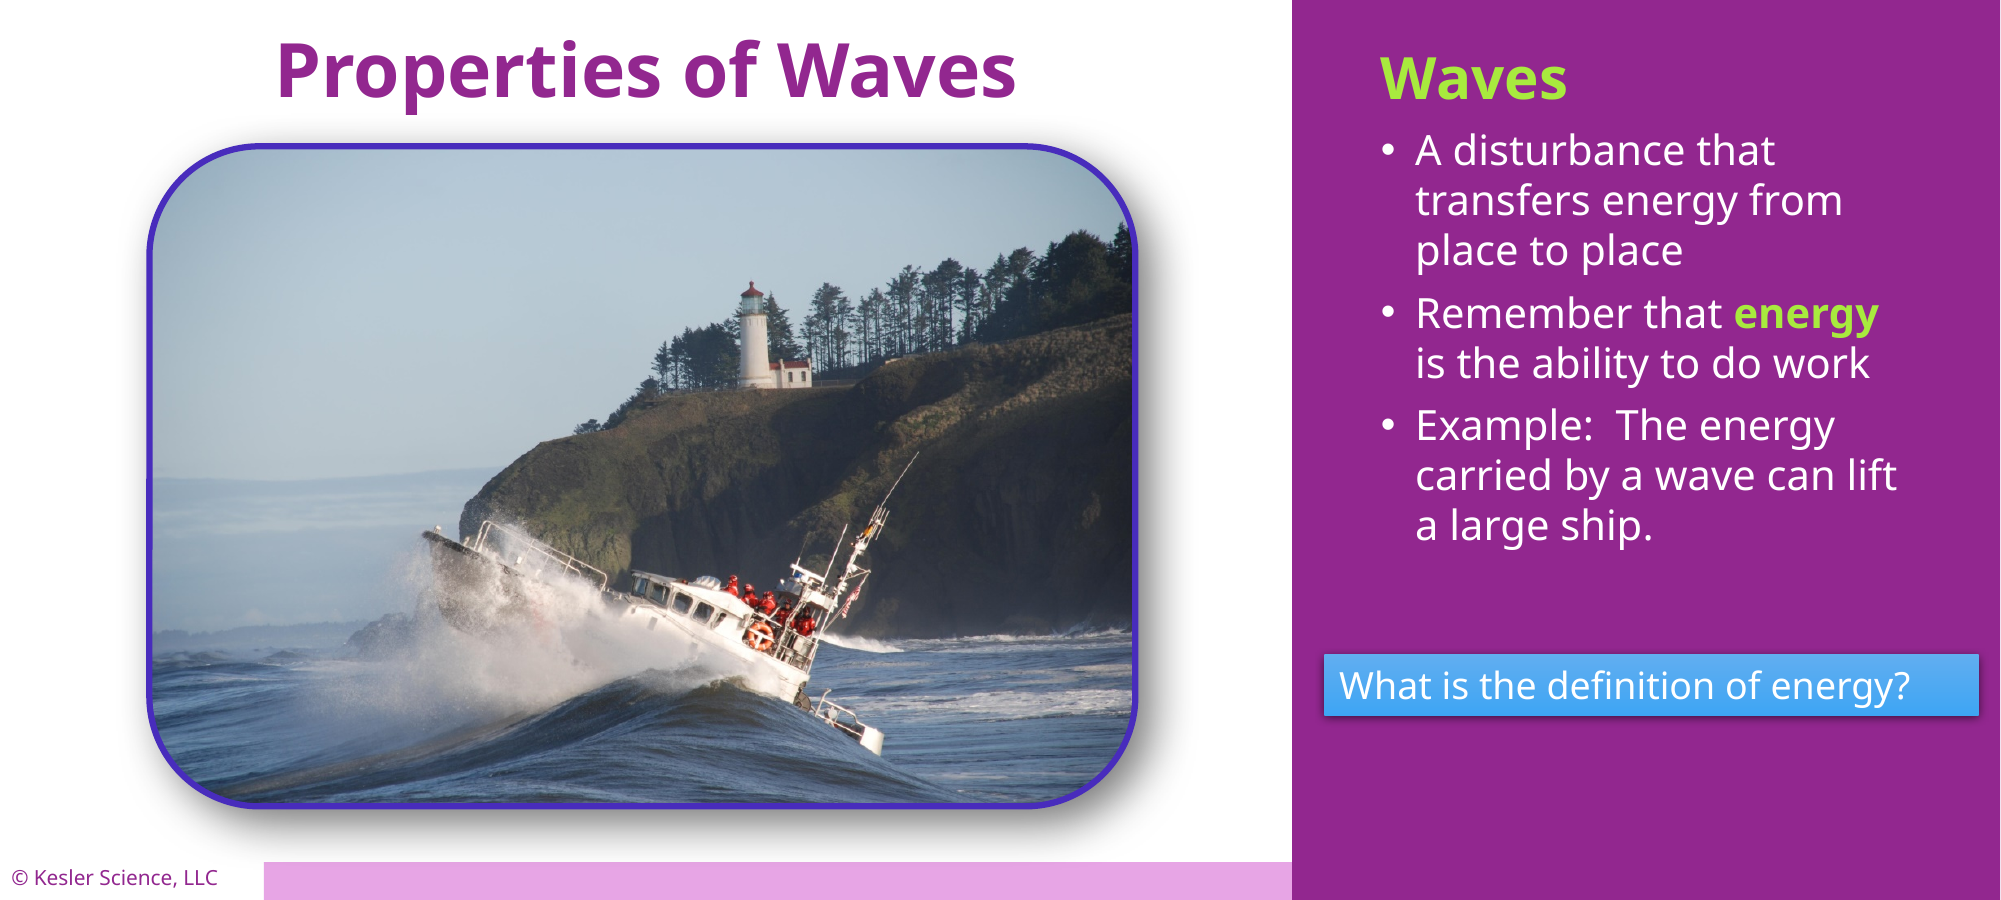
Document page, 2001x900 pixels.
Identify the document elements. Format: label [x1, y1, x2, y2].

picture [153, 150, 1132, 803]
